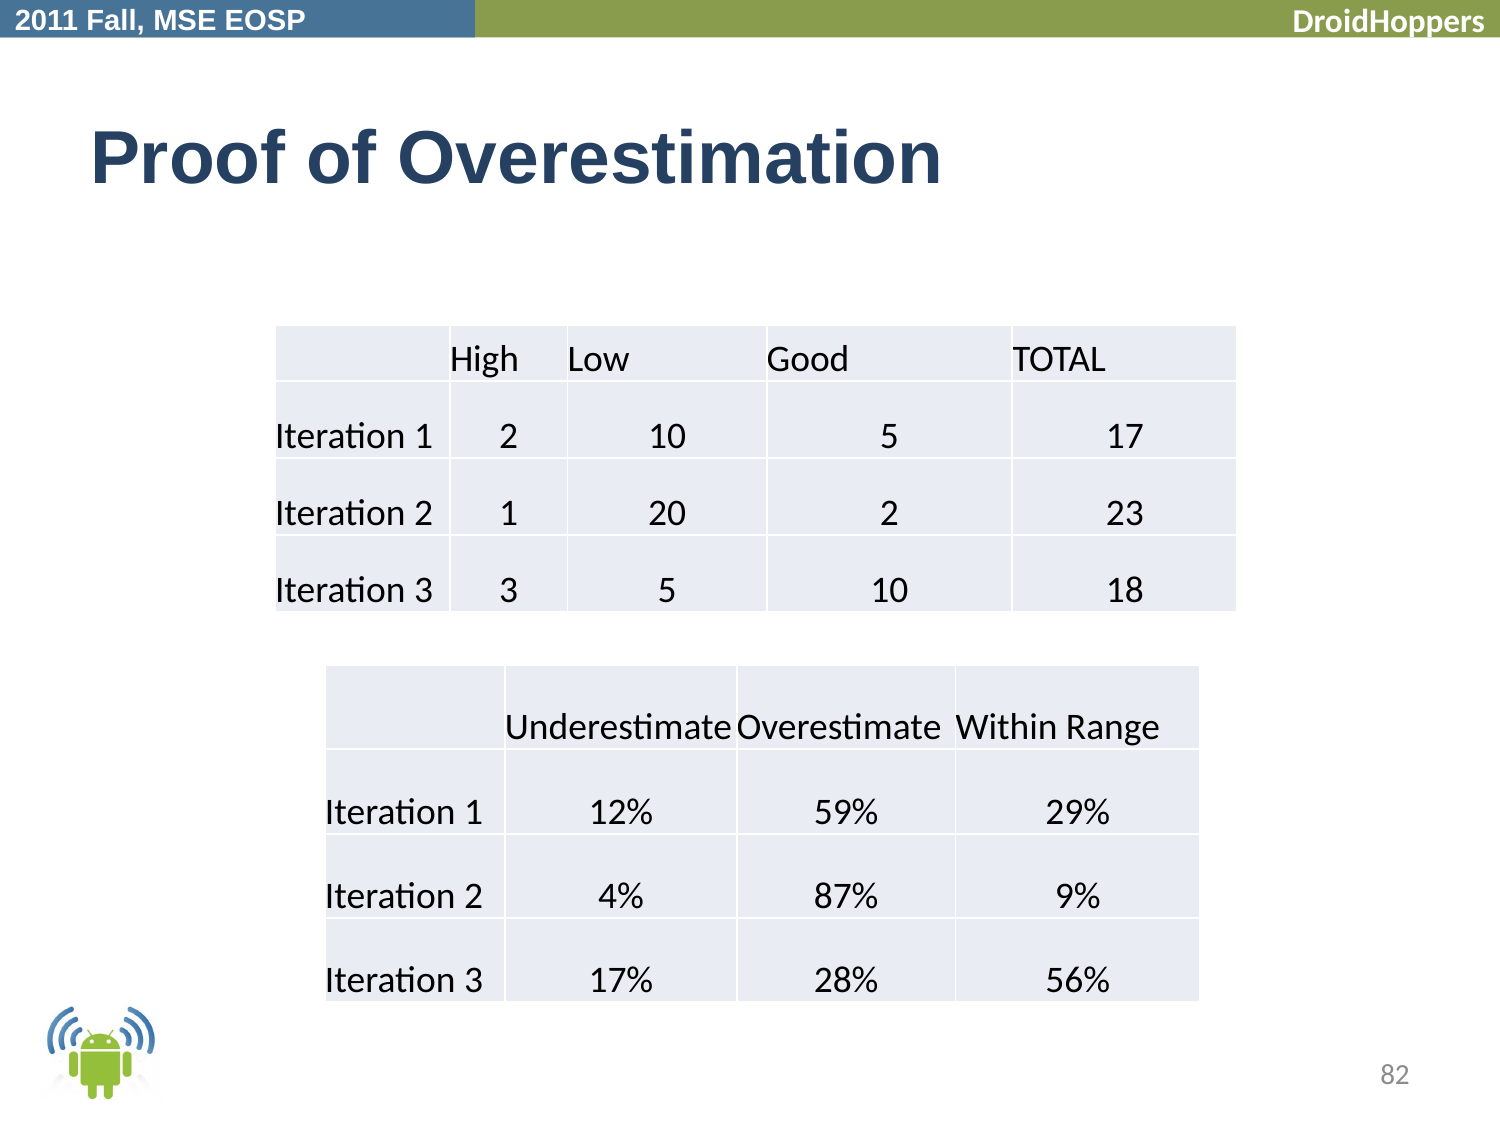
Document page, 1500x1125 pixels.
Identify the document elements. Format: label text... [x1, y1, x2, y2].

table_cell Iteration 3 [326, 919, 504, 1001]
table_cell 29% [956, 750, 1199, 833]
table_cell 17% [506, 919, 736, 1001]
table_header [276, 326, 449, 380]
table_header Low [568, 326, 766, 380]
table_cell 17 [1013, 382, 1236, 457]
table_cell 5 [568, 536, 766, 611]
table_cell 1 [451, 459, 567, 534]
table_cell Iteration 2 [276, 459, 449, 534]
table_cell 59% [738, 750, 955, 833]
title Proof of Overestimation [75, 82, 1425, 225]
slide_number 82 [1074, 1042, 1425, 1103]
table_cell Iteration 2 [326, 835, 504, 917]
table_cell 56% [956, 919, 1199, 1001]
table_cell 3 [451, 536, 567, 611]
table_header Good [768, 326, 1011, 380]
table_header High [451, 326, 567, 380]
table_cell 10 [568, 382, 766, 457]
picture [37, 1006, 163, 1100]
table_cell 2 [768, 459, 1011, 534]
table_cell Iteration 1 [326, 750, 504, 833]
table_cell Iteration 1 [276, 382, 449, 457]
table_cell 23 [1013, 459, 1236, 534]
table_header Underestimate [506, 666, 736, 748]
table_header [326, 666, 504, 748]
table_cell 10 [768, 536, 1011, 611]
table_cell 9% [956, 835, 1199, 917]
table_cell 87% [738, 835, 955, 917]
table_cell 18 [1013, 536, 1236, 611]
table_cell 4% [506, 835, 736, 917]
table_cell 12% [506, 750, 736, 833]
table_header Overestimate [738, 666, 955, 748]
table_header Within Range [956, 666, 1199, 748]
table_cell 28% [738, 919, 955, 1001]
table_cell 5 [768, 382, 1011, 457]
table_header TOTAL [1013, 326, 1236, 380]
table_cell Iteration 3 [276, 536, 449, 611]
table_cell 2 [451, 382, 567, 457]
table_cell 20 [568, 459, 766, 534]
